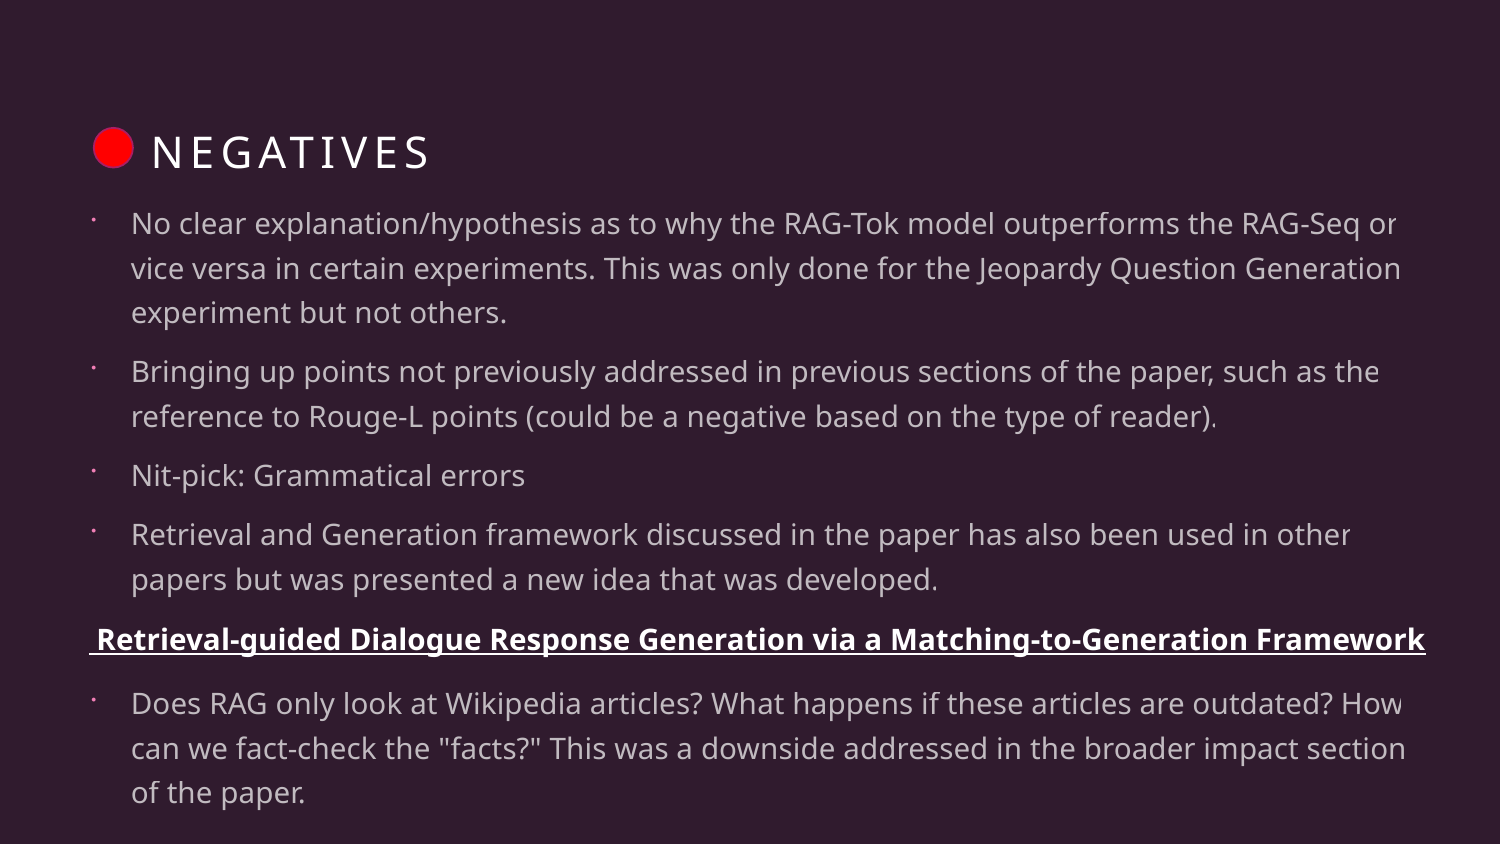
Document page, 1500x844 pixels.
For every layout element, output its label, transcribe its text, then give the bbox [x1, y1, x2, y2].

title negatives [132, 124, 1367, 196]
list No clear explanation/hypothesis as to why the RAG-Tok model outperforms the RAG-Seq or vice versa in certain experiments. This was only done for the Jeopardy Question Generation experiment but not others. Bringing up points not previously addressed in previous sections of the paper, such as the reference to Rouge-L points (could be a negative based on the type of reader). Nit-pick: Grammatical errors Retrieval and Generation framework discussed in the paper has also been used in other papers but was presented a new idea that was developed. Retrieval-guided Dialogue Response Generation via a Matching-to-Generation Framework Does RAG only look at Wikipedia articles? What happens if these articles are outdated? How can we fact-check the "facts?" This was a downside addressed in the broader impact section of the paper. [88, 196, 1439, 811]
text_box [92, 126, 134, 169]
